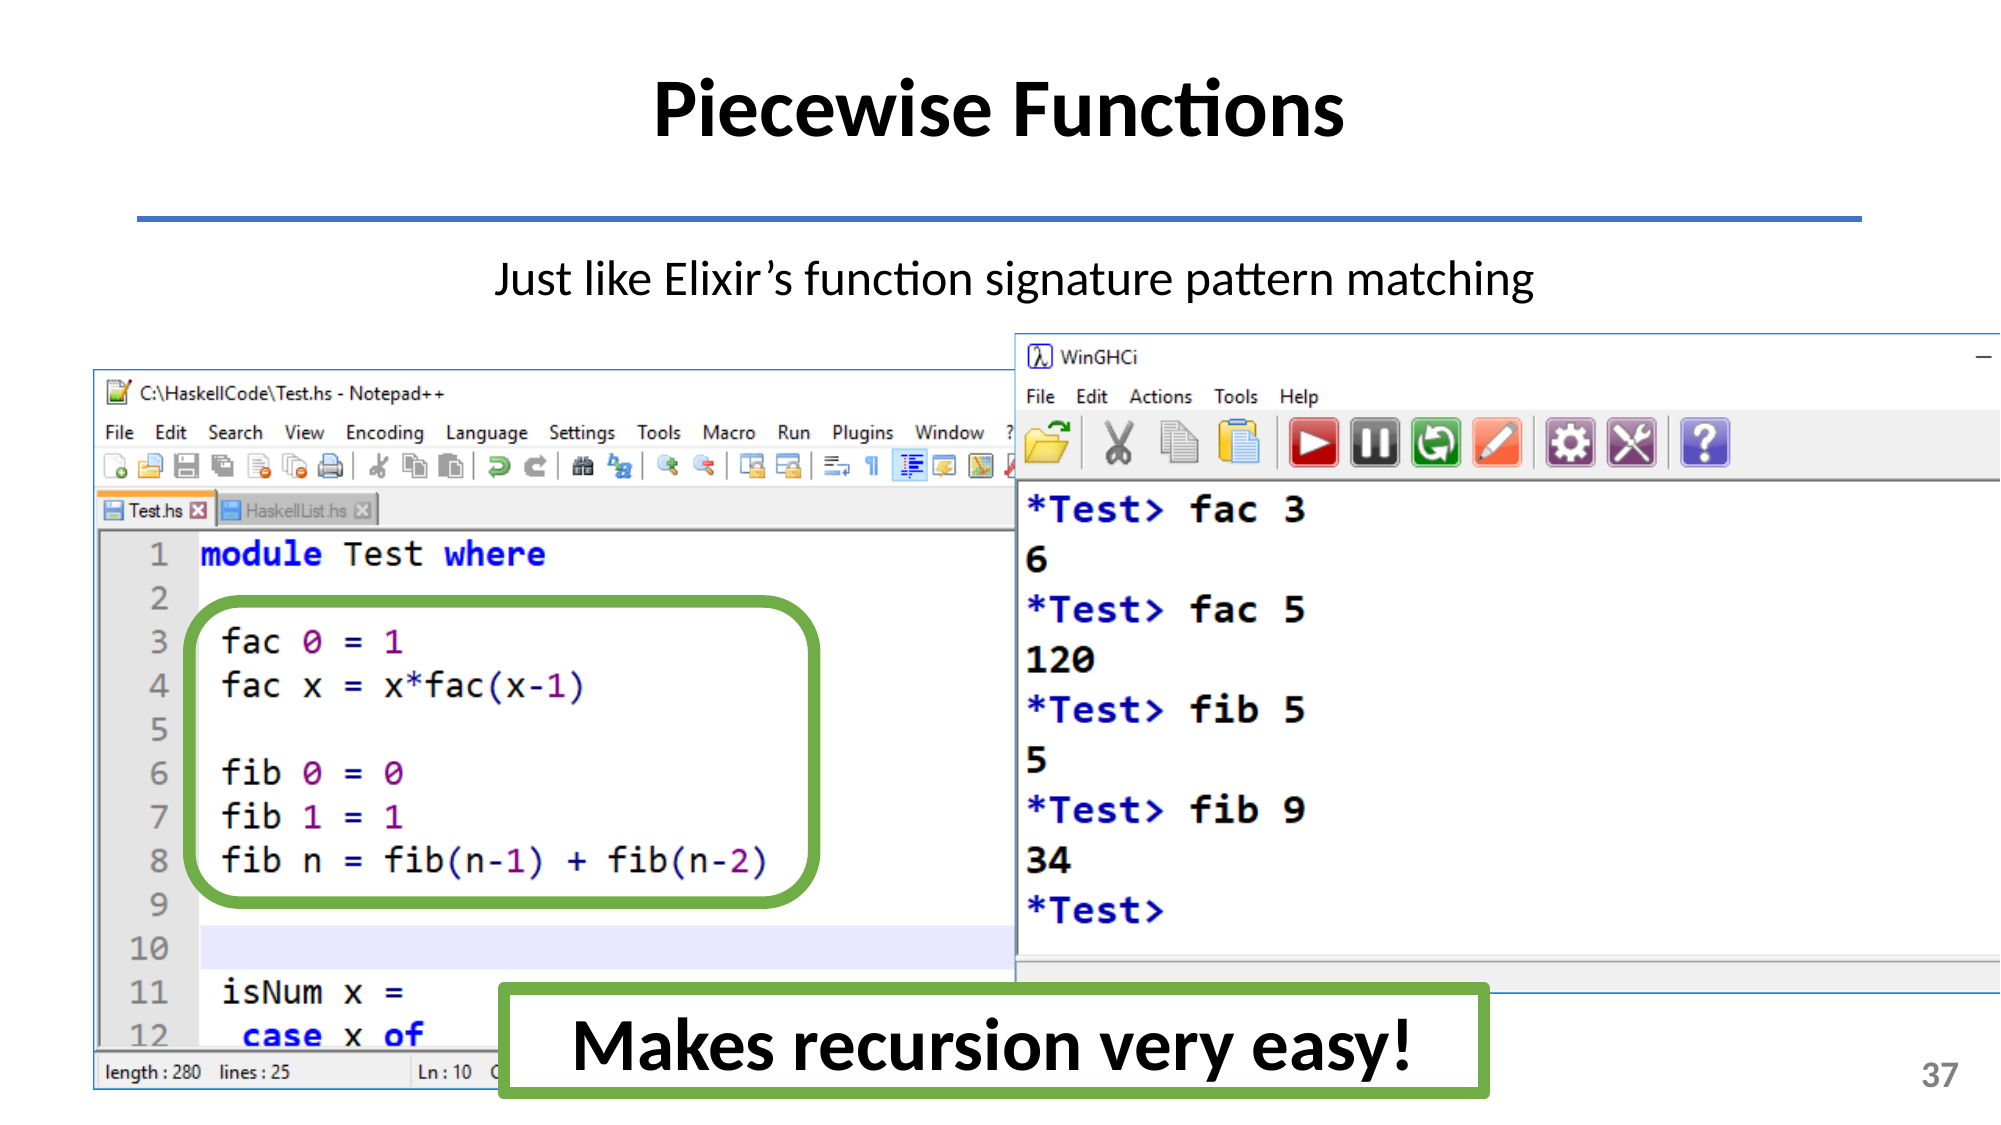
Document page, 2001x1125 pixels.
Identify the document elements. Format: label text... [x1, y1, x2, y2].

text_box Piecewise Functions [137, 1, 1863, 218]
text_box Makes recursion very easy! [503, 994, 1484, 1094]
picture [93, 333, 2000, 1090]
slide_number 37 [1524, 1042, 1975, 1103]
text_box Just like Elixir’s function signature pattern matching [297, 238, 1732, 314]
